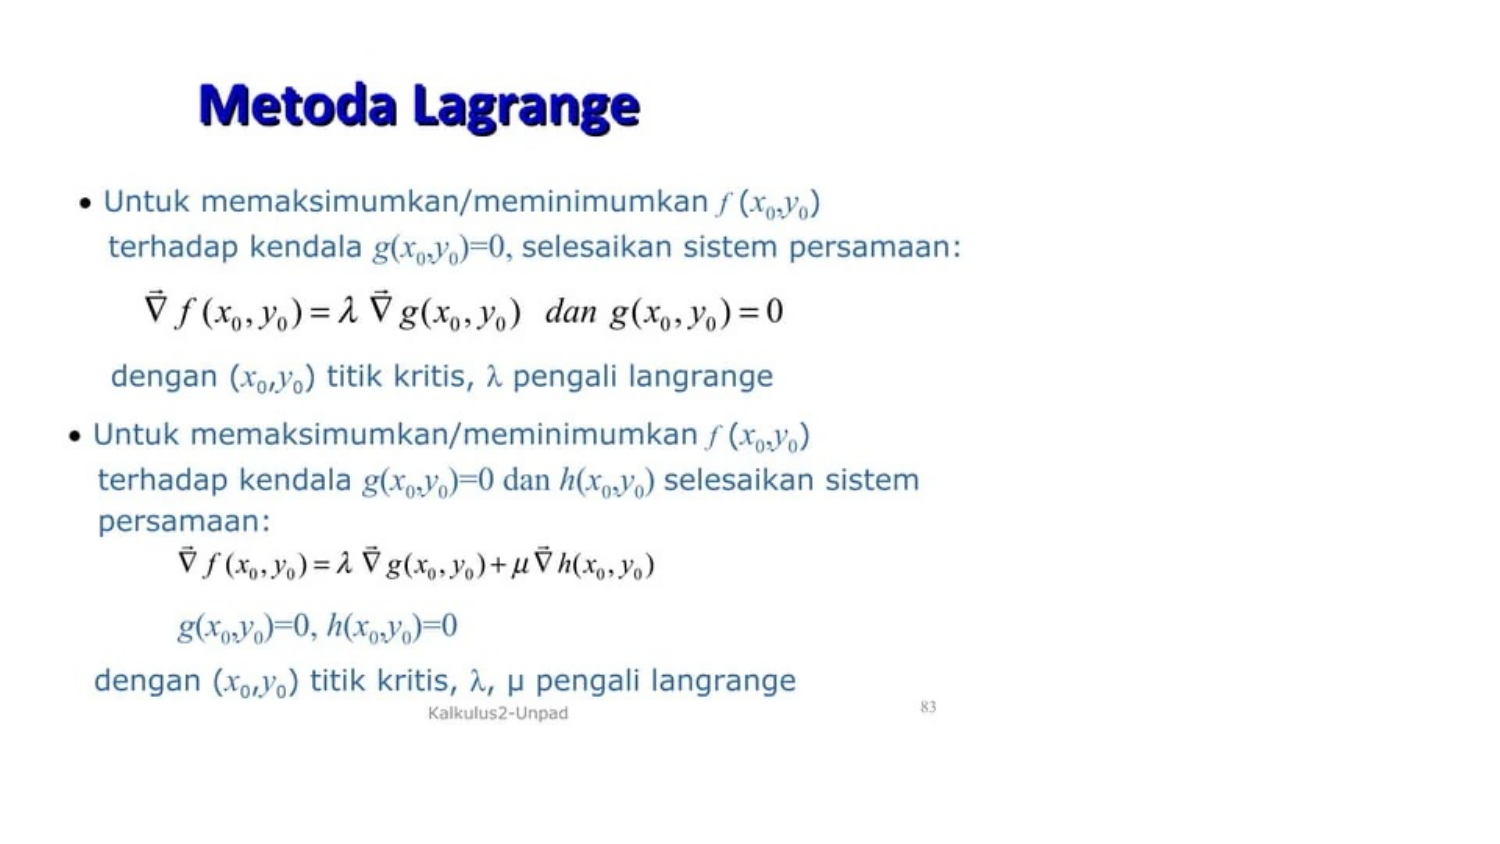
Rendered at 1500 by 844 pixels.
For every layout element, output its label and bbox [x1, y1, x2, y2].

picture [0, 0, 997, 748]
